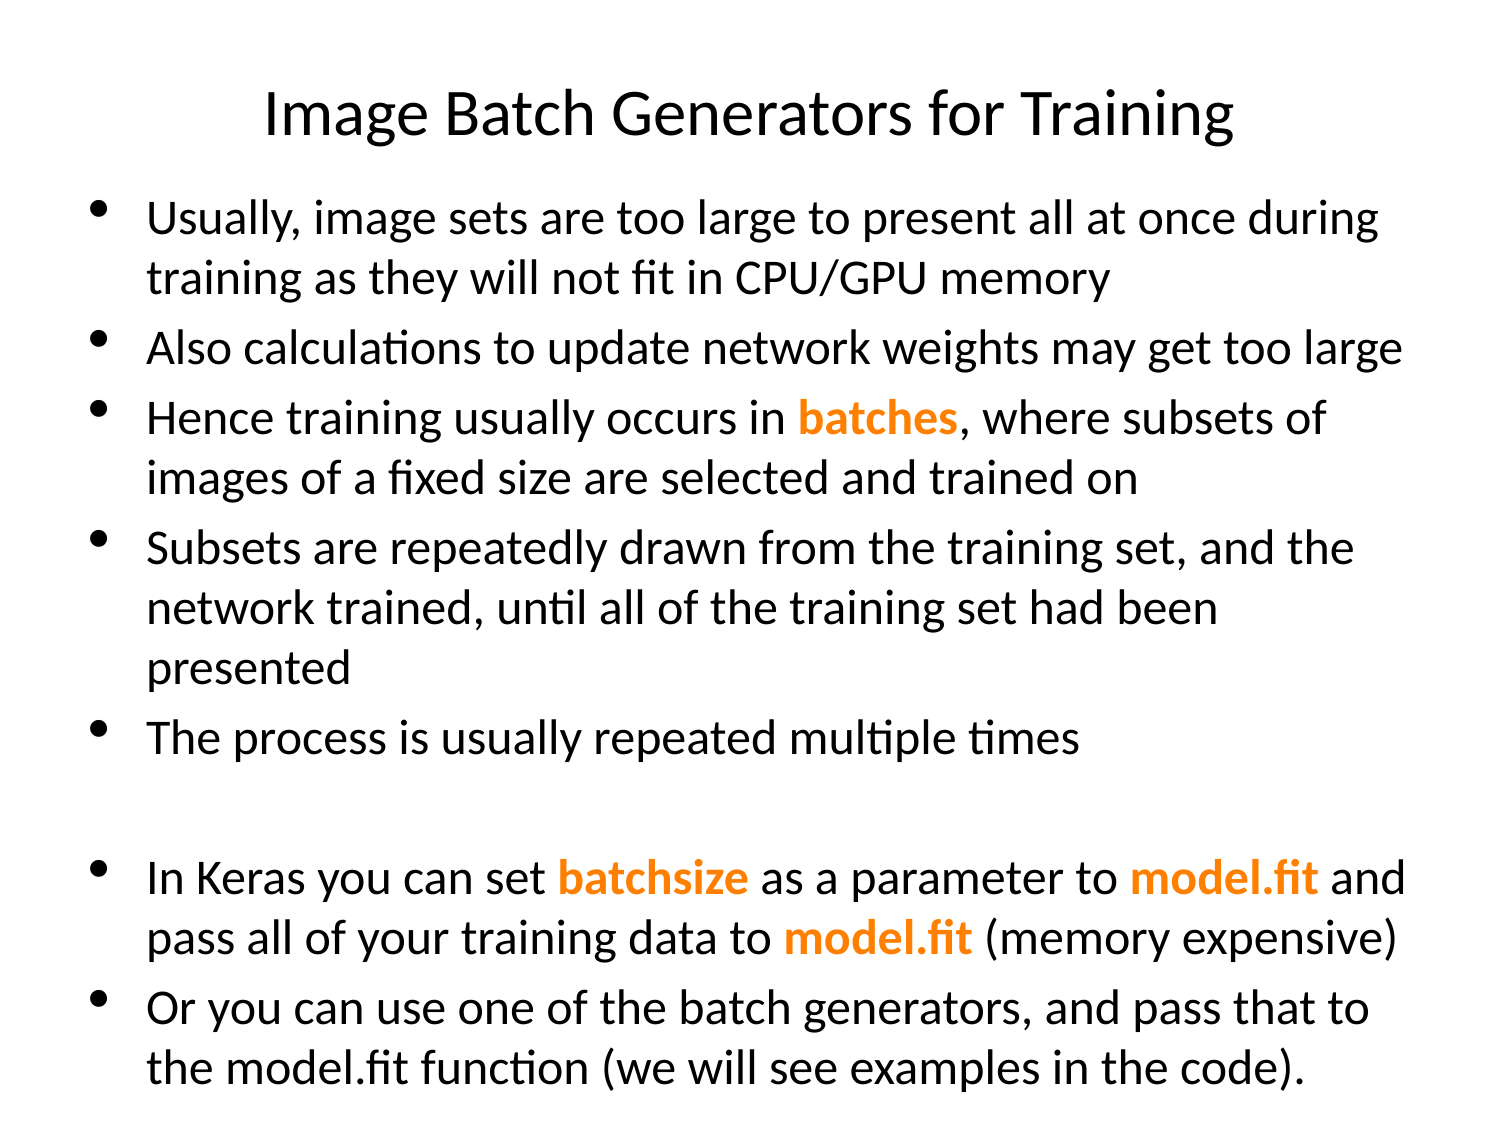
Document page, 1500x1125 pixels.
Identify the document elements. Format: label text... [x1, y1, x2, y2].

text_box Image Batch Generators for Training [74, 45, 1425, 172]
text_box Usually, image sets are too large to present all at once during training as they will not fit in CPU/GPU memory Also calculations to update network weights may get too large Hence training usually occurs in batches, where subsets of images of a fixed size are selected and trained on Subsets are repeatedly drawn from the training set, and the network trained, until all of the training set had been presented The process is usually repeated multiple times In Keras you can set batchsize as a parameter to model.fit and pass all of your training data to model.fit (memory expensive) Or you can use one of the batch generators, and pass that to the model.fit function (we will see examples in the code). [74, 177, 1425, 1034]
